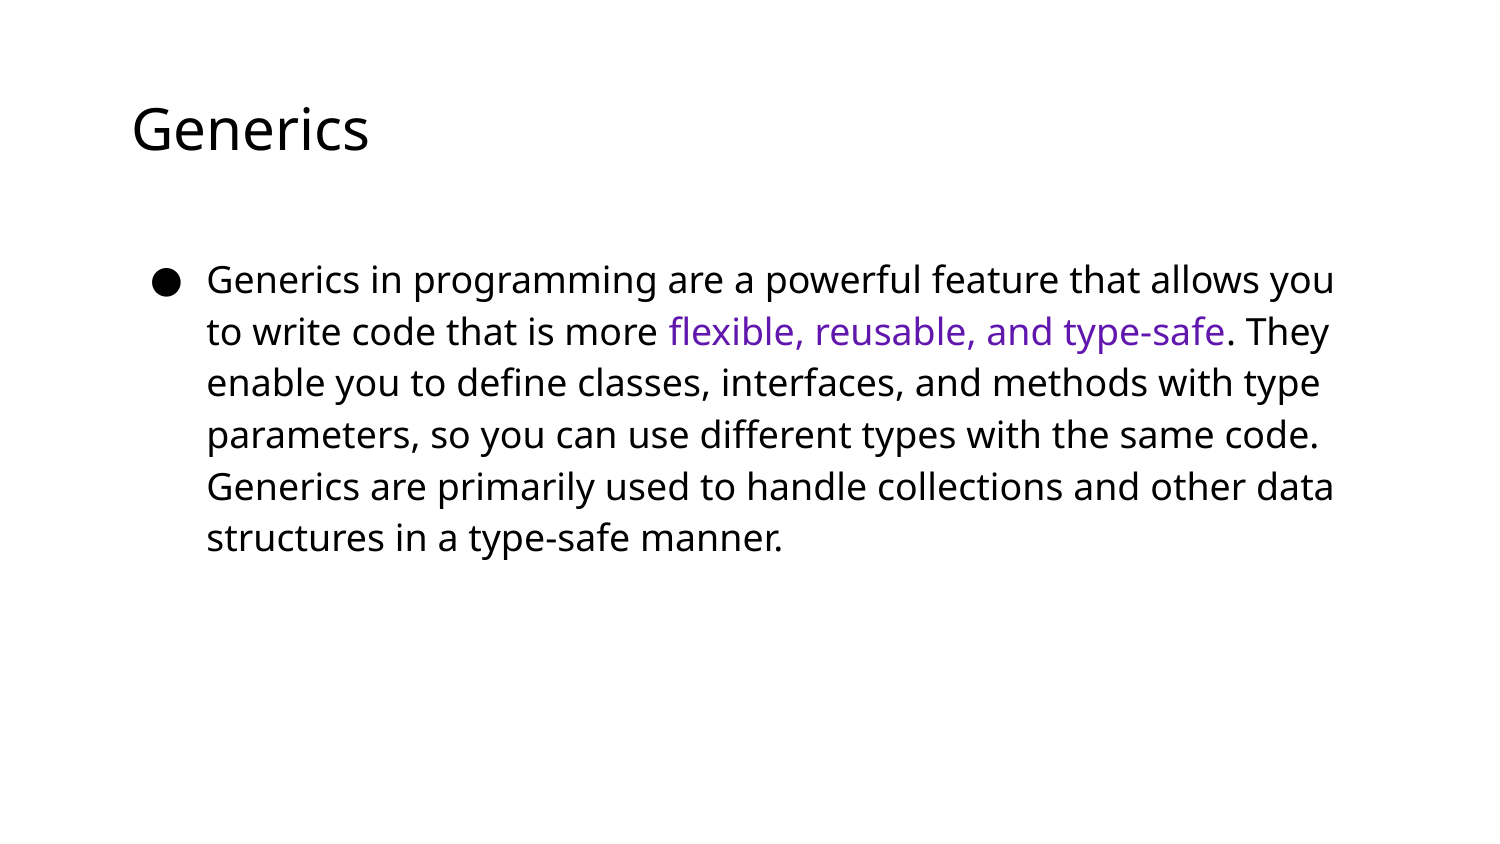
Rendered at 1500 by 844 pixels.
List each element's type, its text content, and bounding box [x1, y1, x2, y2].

title Generics [116, 88, 1384, 167]
list Generics in programming are a powerful feature that allows you to write code that is more flexible, reusable, and type-safe. They enable you to define classes, interfaces, and methods with type parameters, so you can use different types with the same code. Generics are primarily used to handle collections and other data structures in a type-safe manner. [116, 189, 1384, 756]
